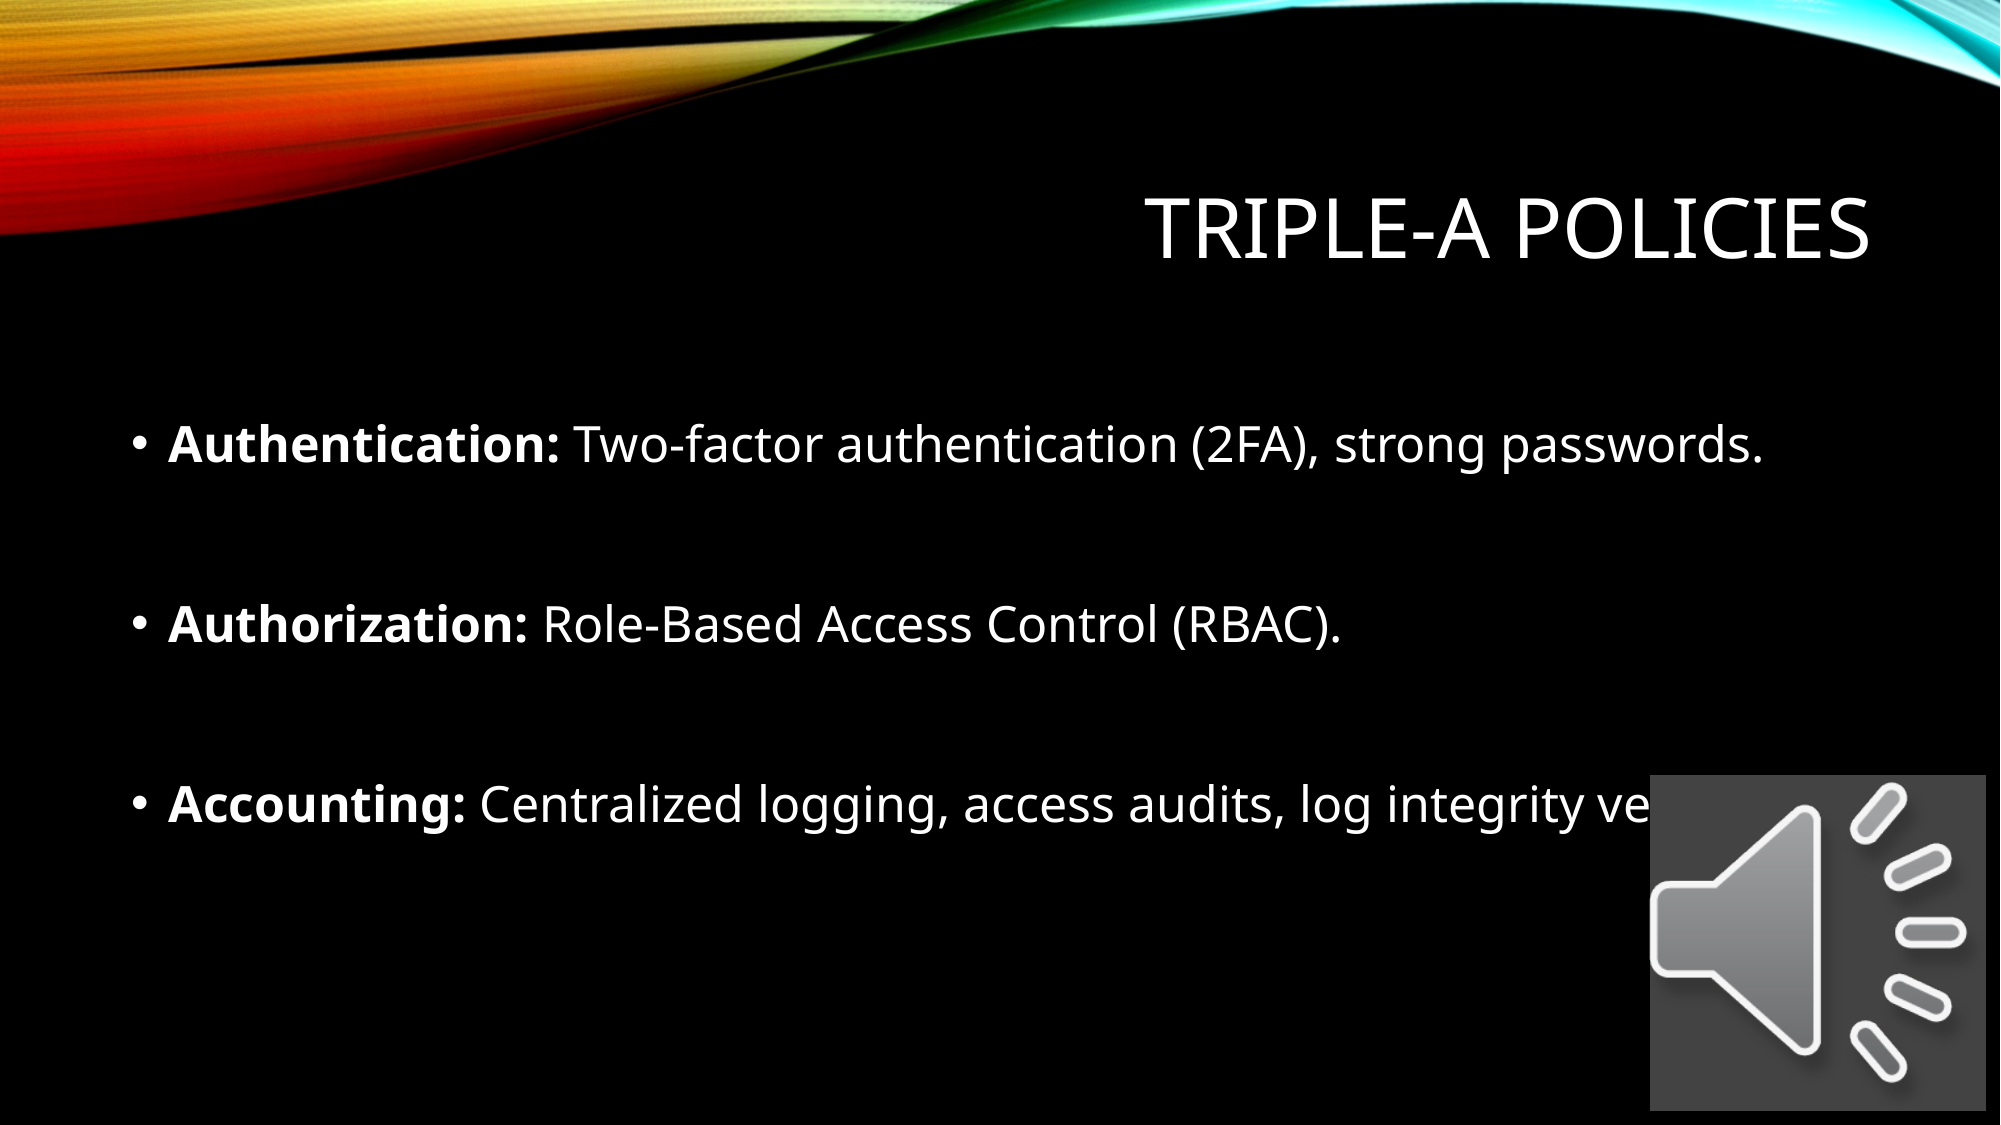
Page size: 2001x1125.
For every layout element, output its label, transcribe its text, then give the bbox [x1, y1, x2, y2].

picture [0, 0, 2000, 237]
list Authentication: Two-factor authentication (2FA), strong passwords. Authorization: Role-Based Access Control (RBAC). Accounting: Centralized logging, access audits, log integrity verification. [115, 284, 1891, 946]
title TRIPLE-A POLICIES [474, 125, 1888, 284]
picture [1648, 773, 1987, 1112]
